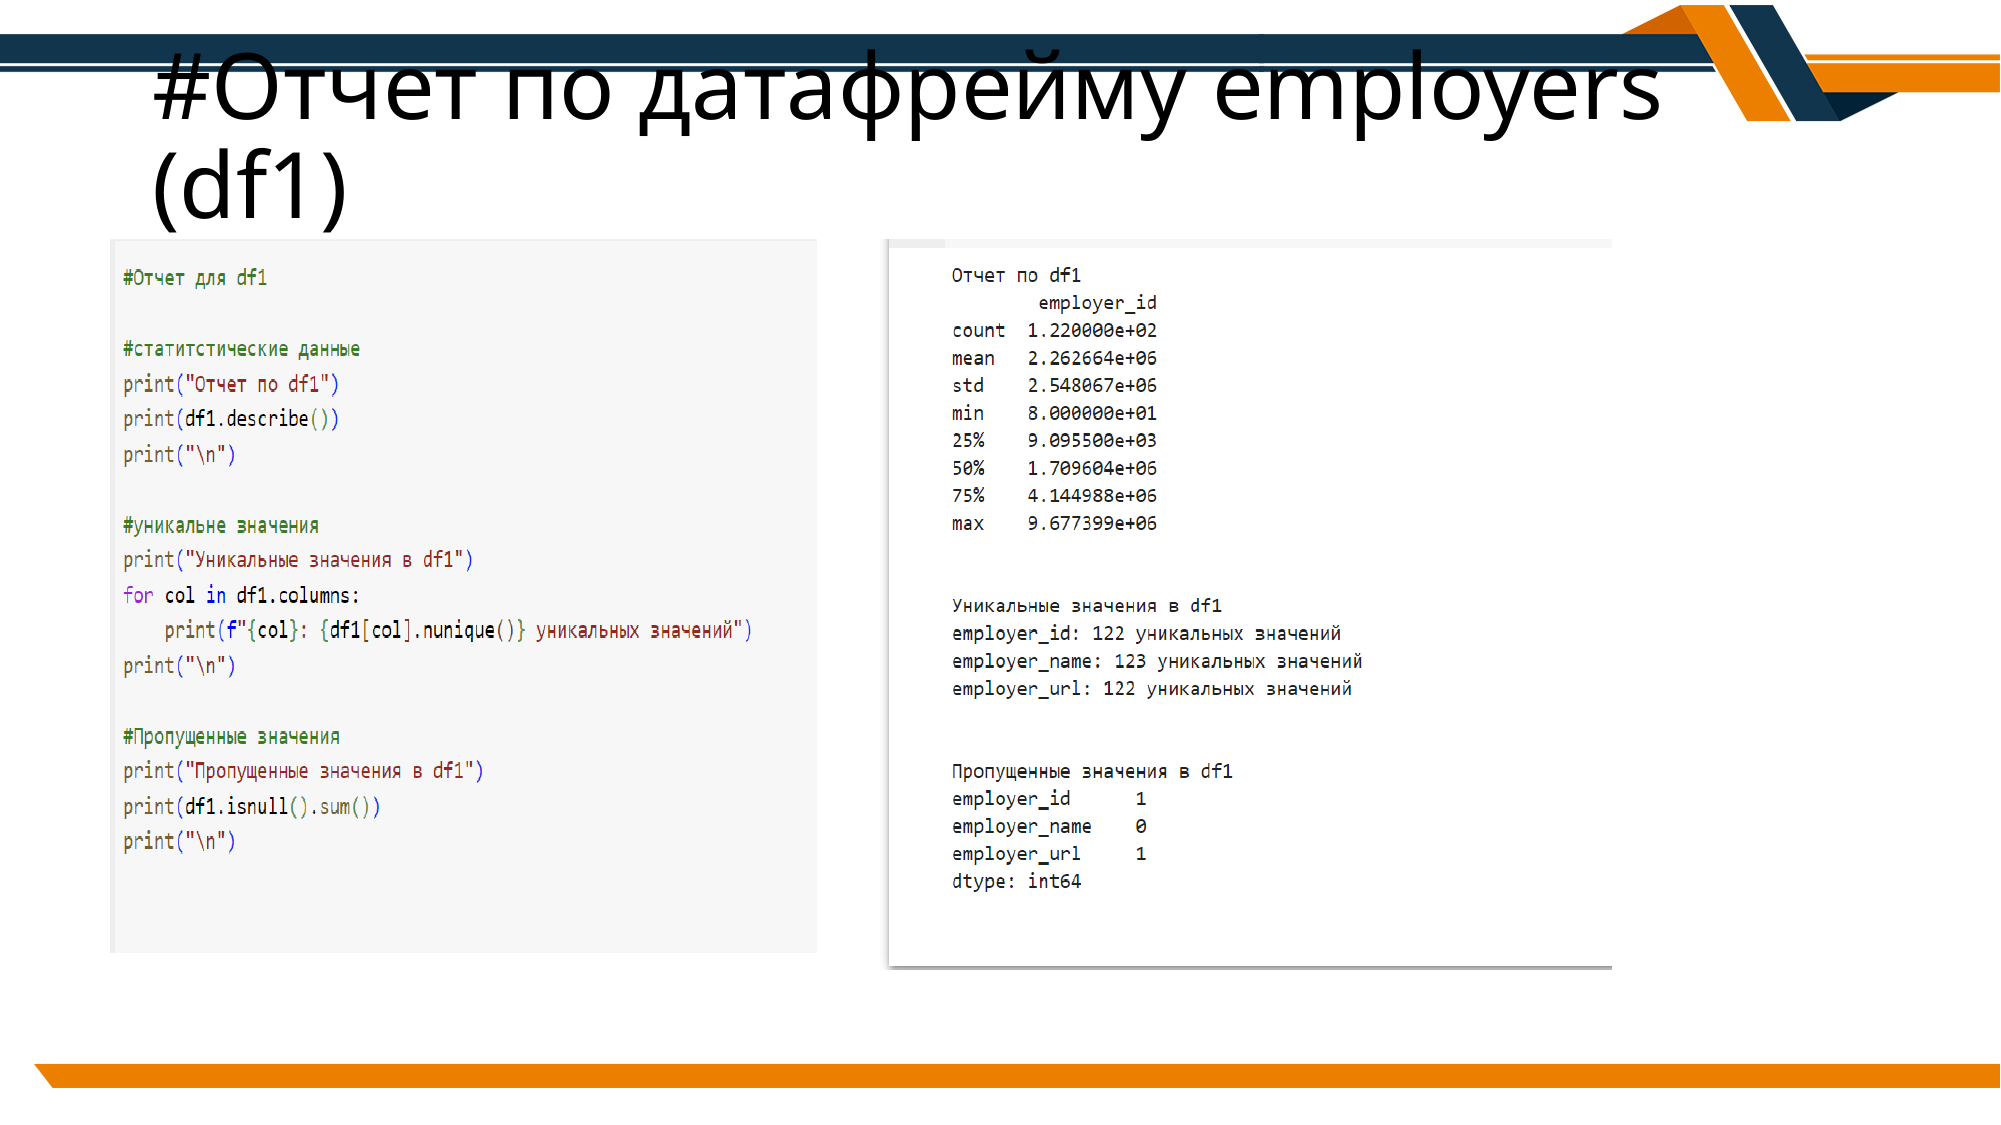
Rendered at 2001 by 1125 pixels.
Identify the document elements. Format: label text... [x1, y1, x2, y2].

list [110, 239, 818, 954]
title #Отчет по датафрейму employers (df1) [137, 75, 1863, 204]
picture [0, 0, 2000, 1125]
